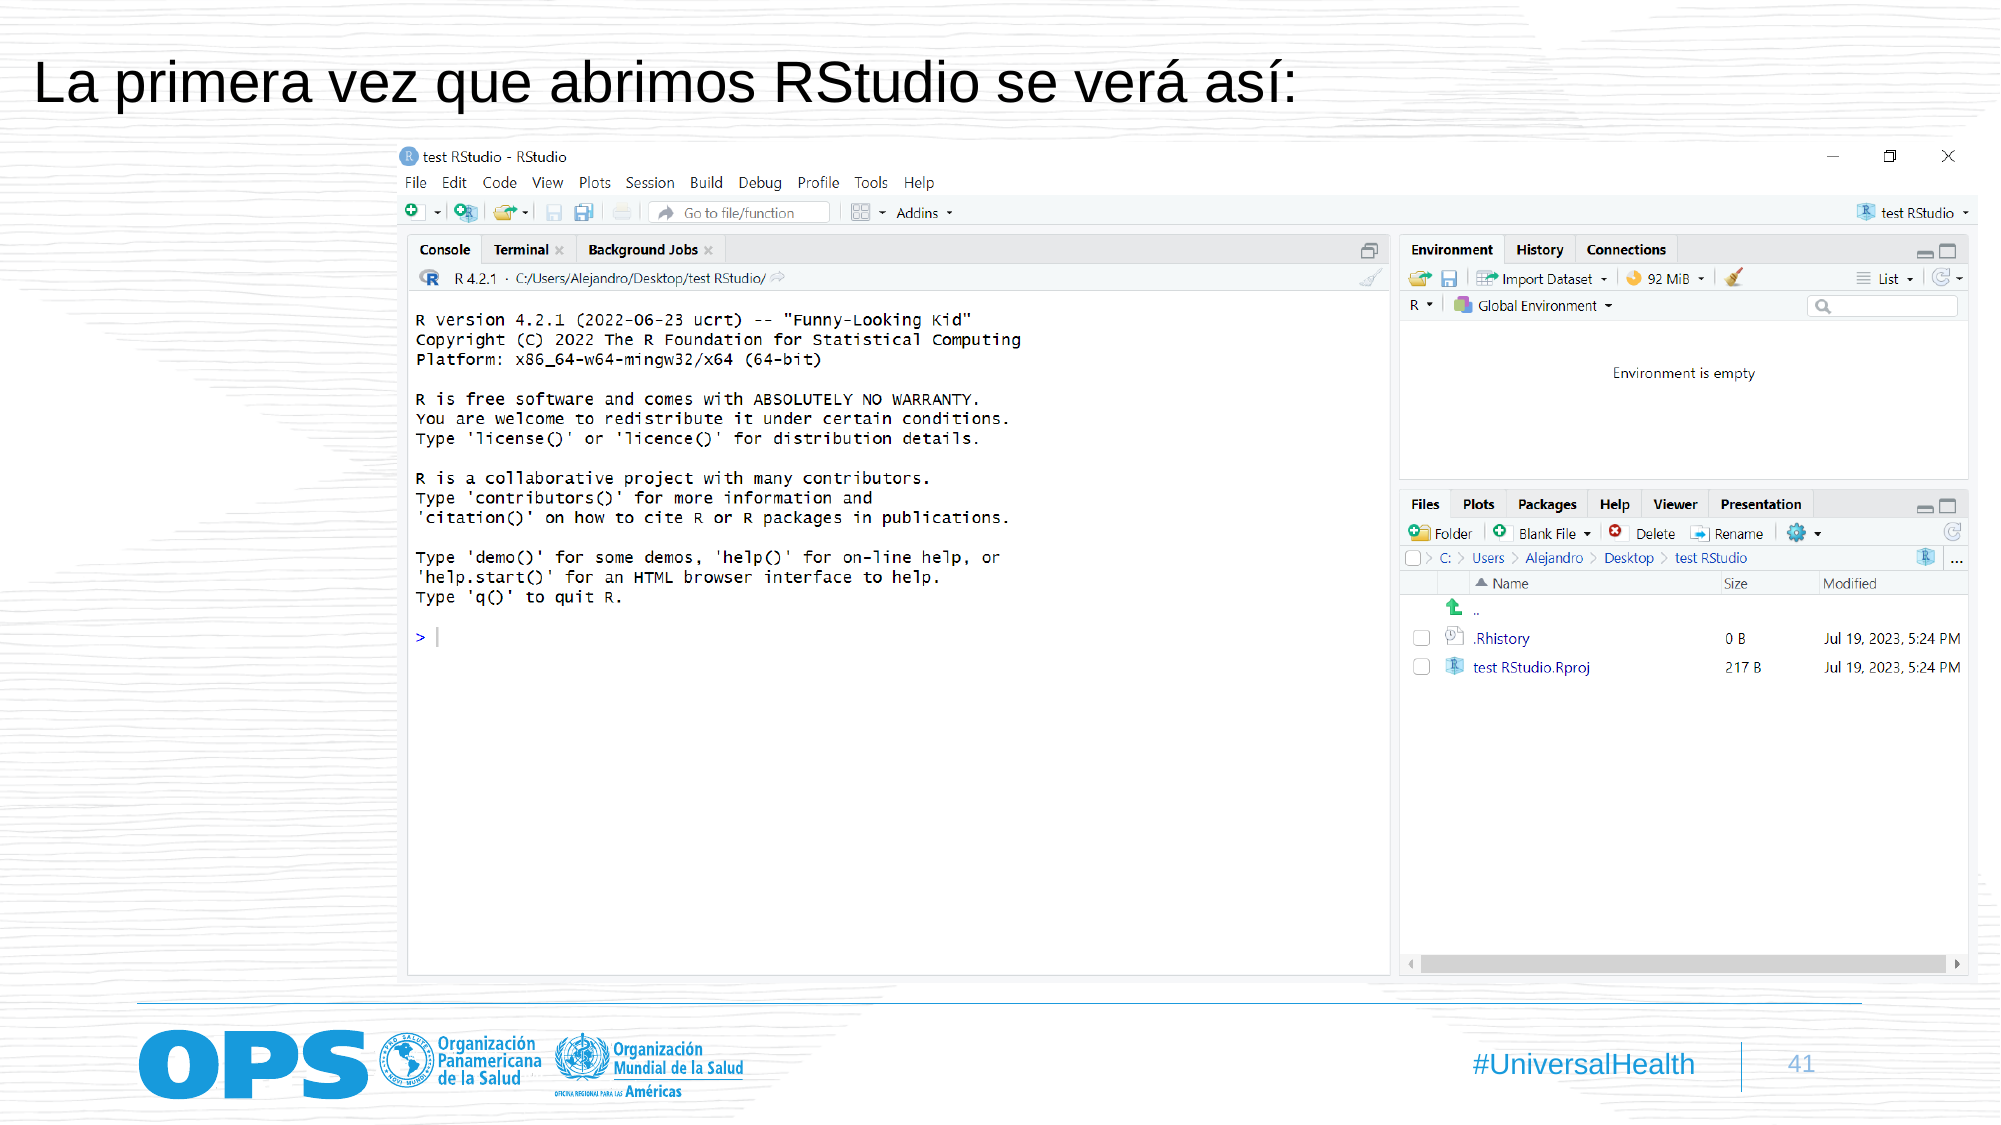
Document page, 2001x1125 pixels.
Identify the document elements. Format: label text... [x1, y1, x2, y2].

slide_number 41 [1741, 1032, 1863, 1093]
list La primera vez que abrimos RStudio se verá así: [18, 44, 1519, 186]
picture [397, 142, 1978, 983]
